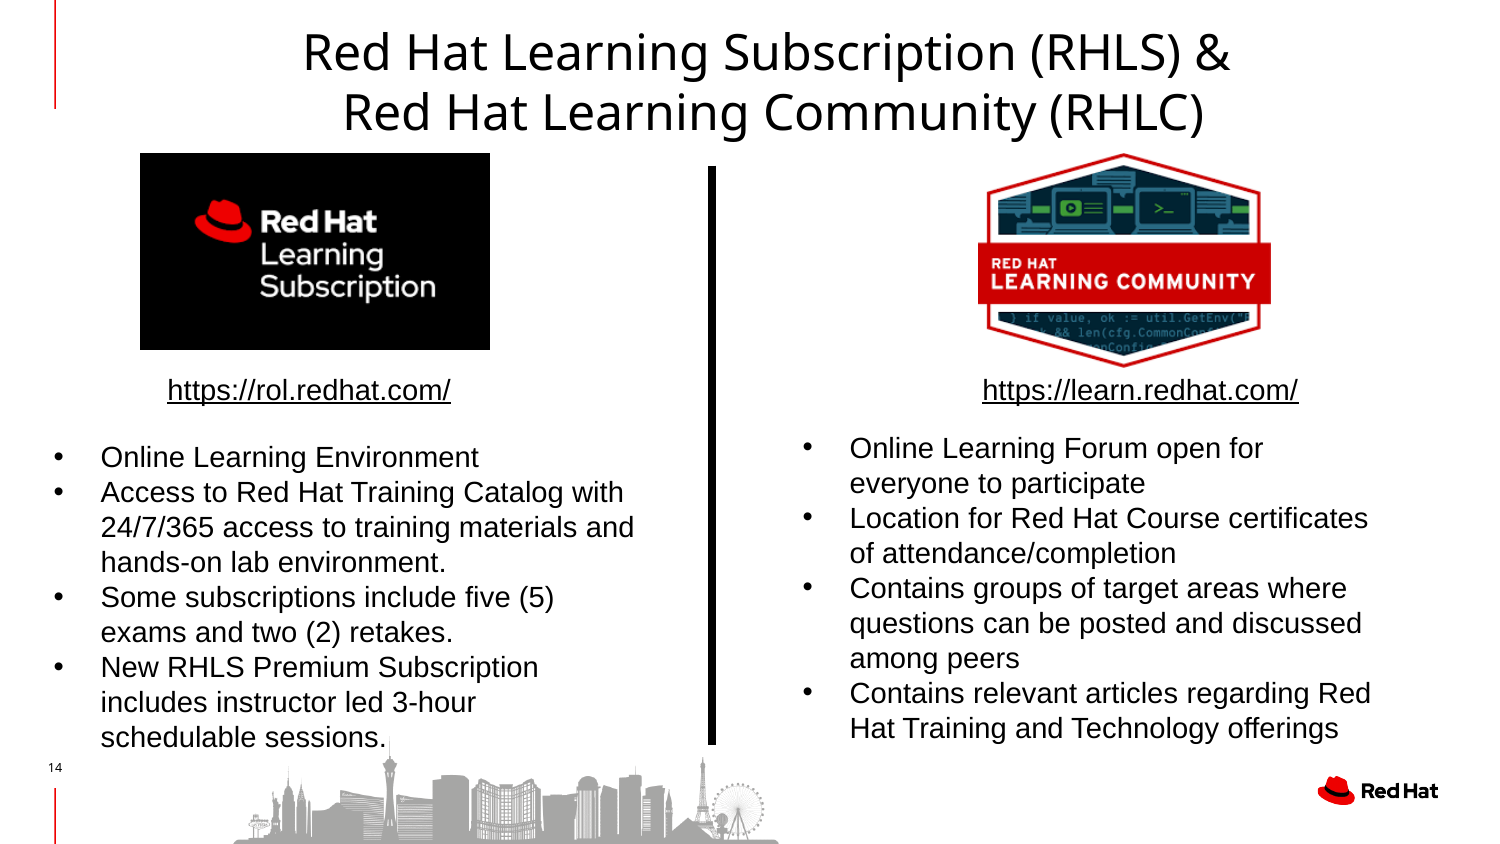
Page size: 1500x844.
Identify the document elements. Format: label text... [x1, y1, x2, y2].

picture [978, 153, 1271, 368]
text_box https://rol.redhat.com/ [152, 363, 490, 414]
text_box https://learn.redhat.com/ [967, 363, 1318, 414]
slide_number 14 [10, 759, 101, 777]
title Red Hat Learning Subscription (RHLS) & Red Hat Learning Community (RHLC) [54, 20, 1480, 120]
text_box Online Learning Environment Access to Red Hat Training Catalog with 24/7/365 access to training materials and hands-on lab environment. Some subscriptions include five (5) exams and two (2) retakes. New RHLS Premium Subscription includes instructor led 3-hour schedulable sessions. [38, 431, 651, 761]
picture [1317, 776, 1438, 805]
picture [139, 153, 491, 350]
text_box Online Learning Forum open for everyone to participate Location for Red Hat Course certificates of attendance/completion Contains groups of target areas where questions can be posted and discussed among peers Contains relevant articles regarding Red Hat Training and Technology offerings [787, 421, 1400, 752]
